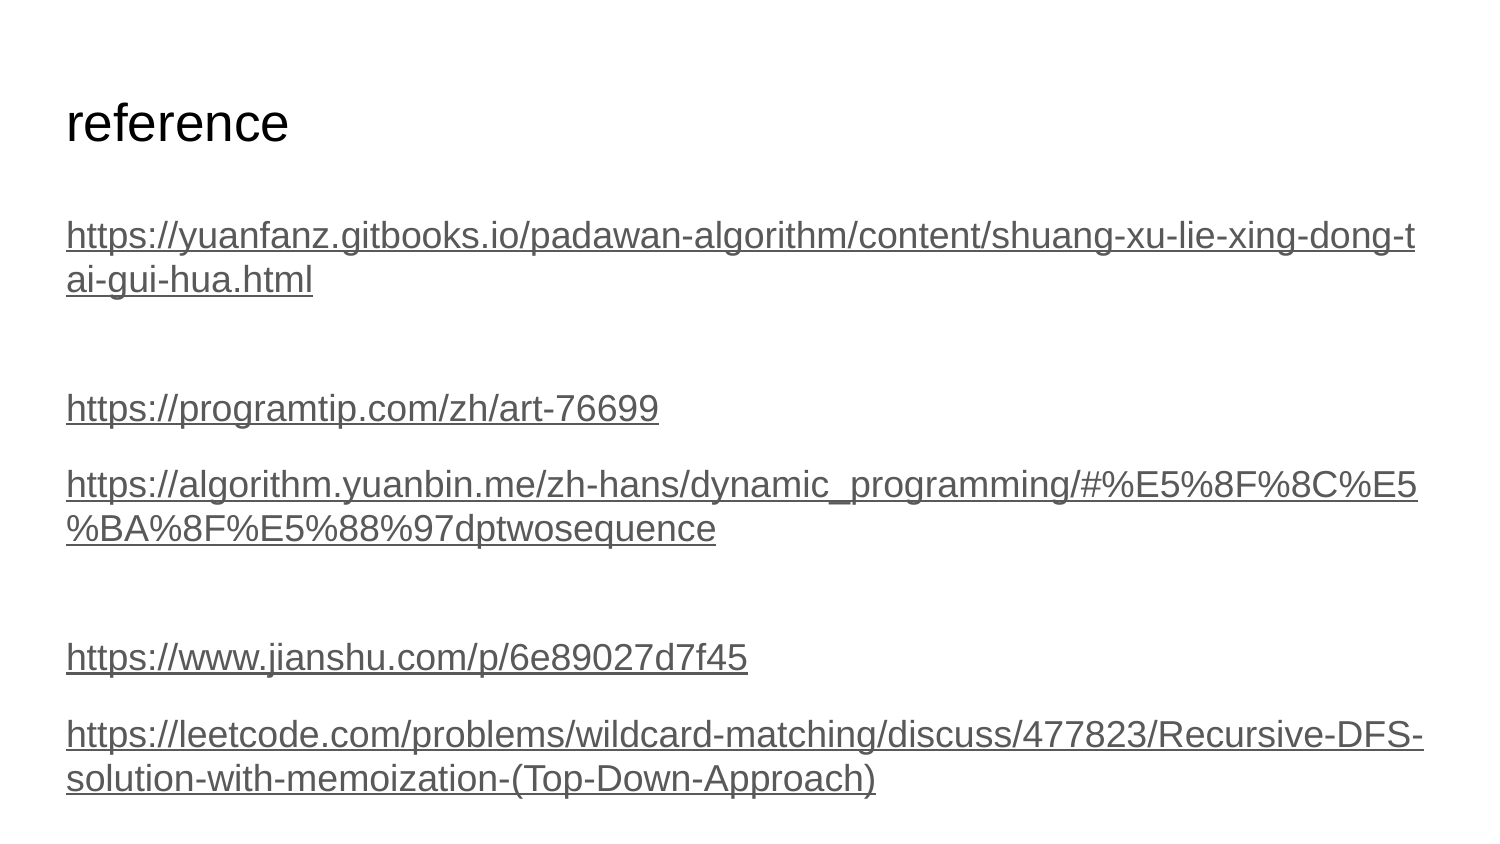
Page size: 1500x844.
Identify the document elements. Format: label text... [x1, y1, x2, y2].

title reference [51, 72, 1449, 167]
list https://yuanfanz.gitbooks.io/padawan-algorithm/content/shuang-xu-lie-xing-dong-tai-gui-hua.html https://programtip.com/zh/art-76699 https://algorithm.yuanbin.me/zh-hans/dynamic_programming/#%E5%8F%8C%E5%BA%8F%E5%88%97dptwosequence https://www.jianshu.com/p/6e89027d7f45 https://leetcode.com/problems/wildcard-matching/discuss/477823/Recursive-DFS-solution-with-memoization-(Top-Down-Approach) [51, 189, 1449, 750]
